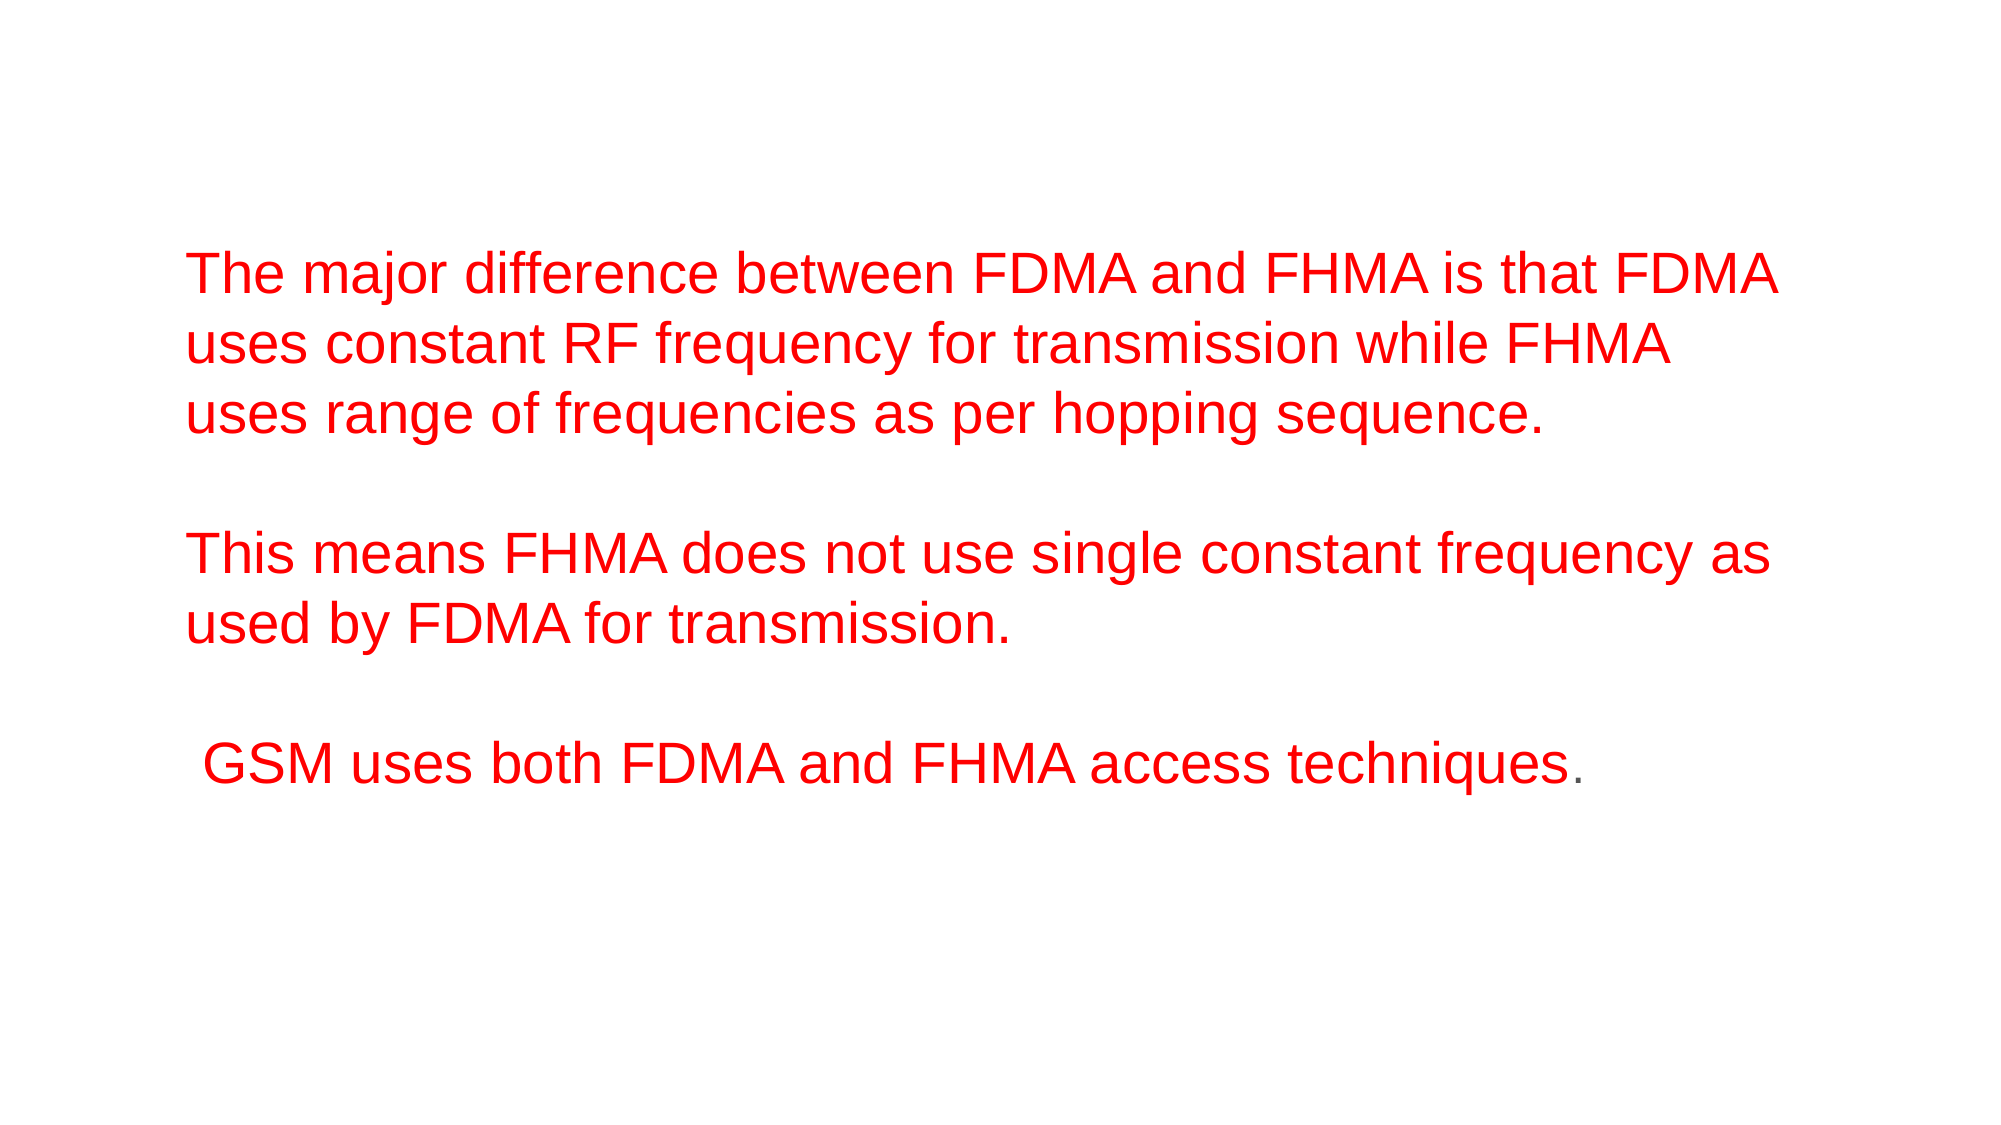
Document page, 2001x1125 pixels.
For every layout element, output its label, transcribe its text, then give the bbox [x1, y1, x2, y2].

text_box The major difference between FDMA and FHMA is that FDMA uses constant RF frequency for transmission while FHMA uses range of frequencies as per hopping sequence. This means FHMA does not use single constant frequency as used by FDMA for transmission. GSM uses both FDMA and FHMA access techniques. [170, 227, 1808, 803]
